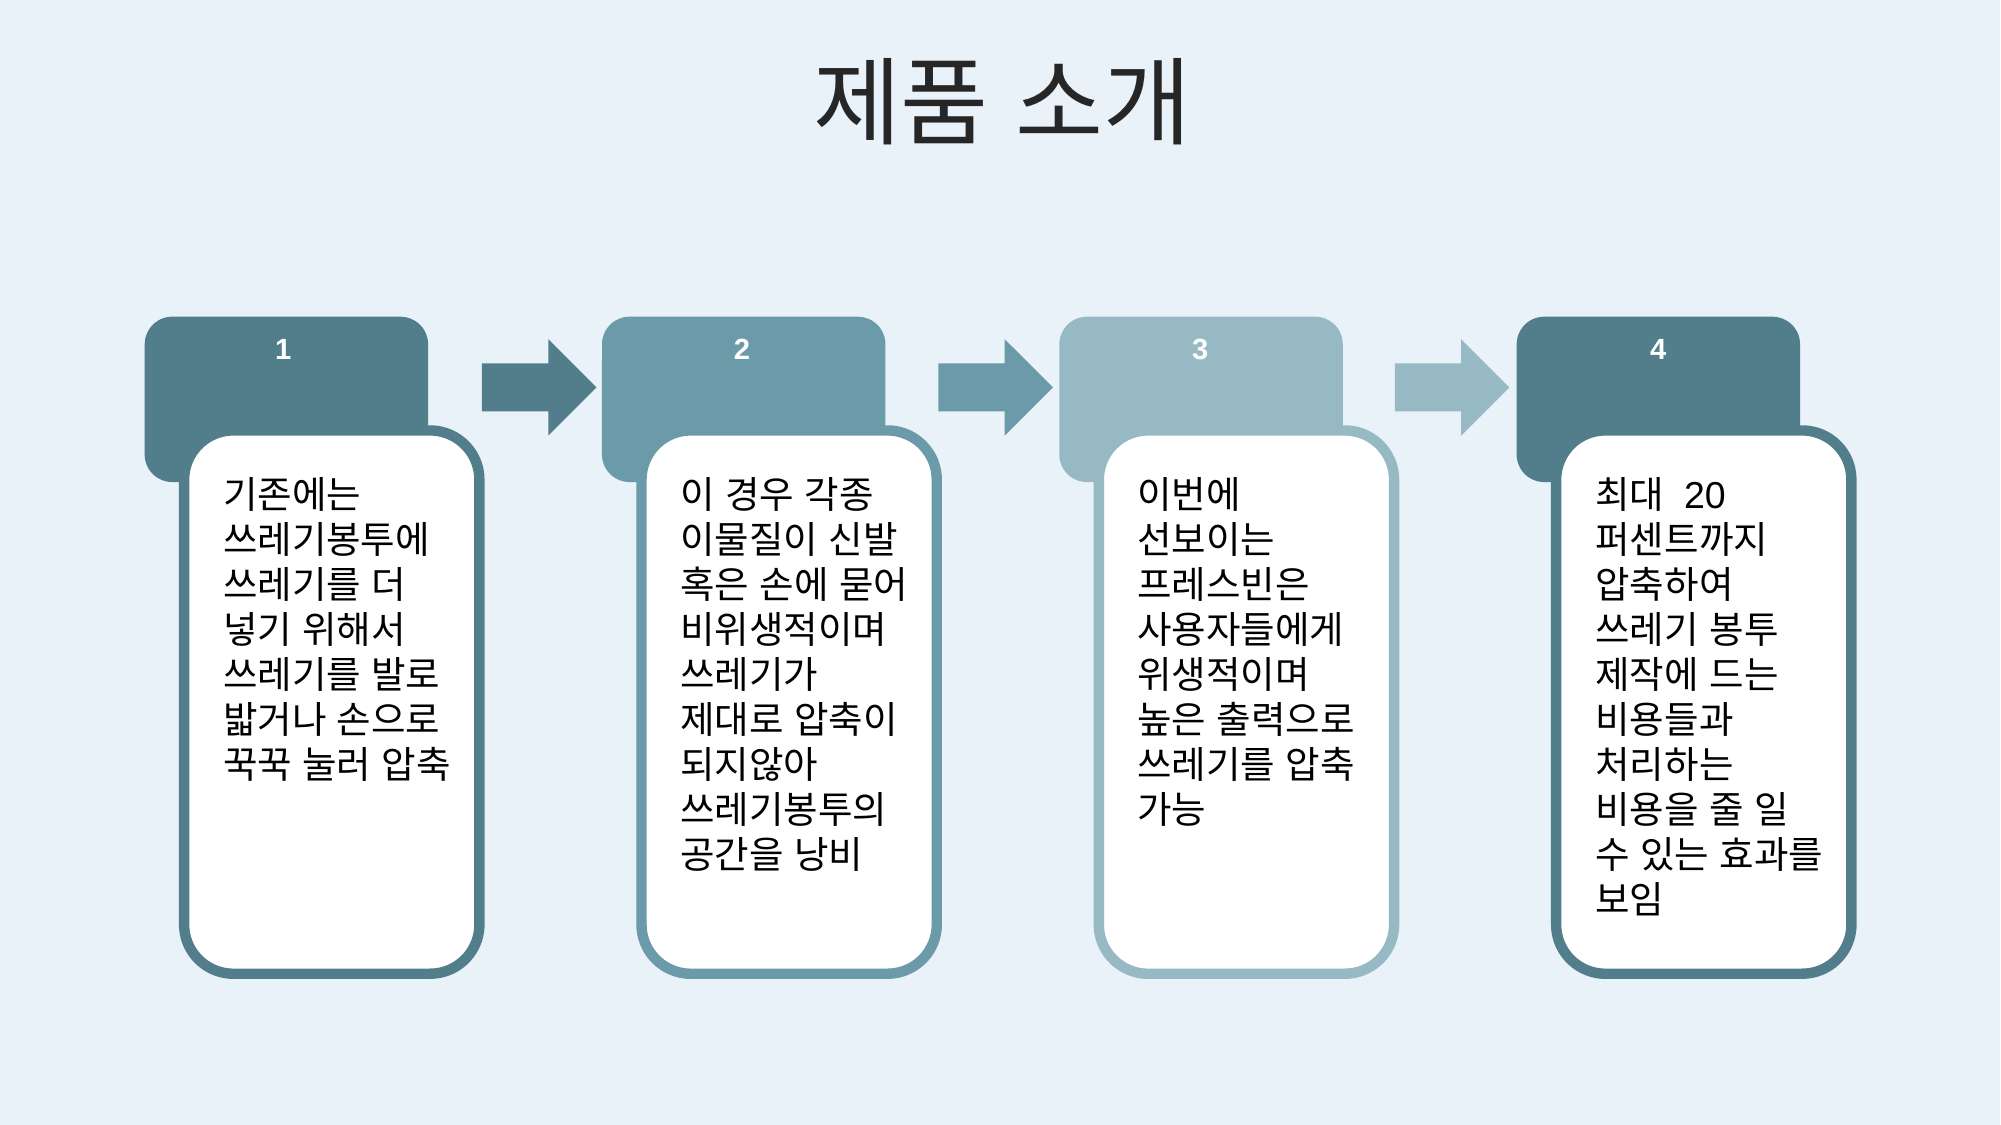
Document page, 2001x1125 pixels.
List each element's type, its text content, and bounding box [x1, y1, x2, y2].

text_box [602, 316, 937, 974]
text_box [144, 316, 480, 974]
text_box [937, 336, 1055, 439]
list 제품 소개 [53, 47, 1952, 166]
text_box [1395, 336, 1511, 439]
text_box [480, 336, 599, 439]
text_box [1516, 316, 1852, 974]
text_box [1059, 316, 1395, 974]
